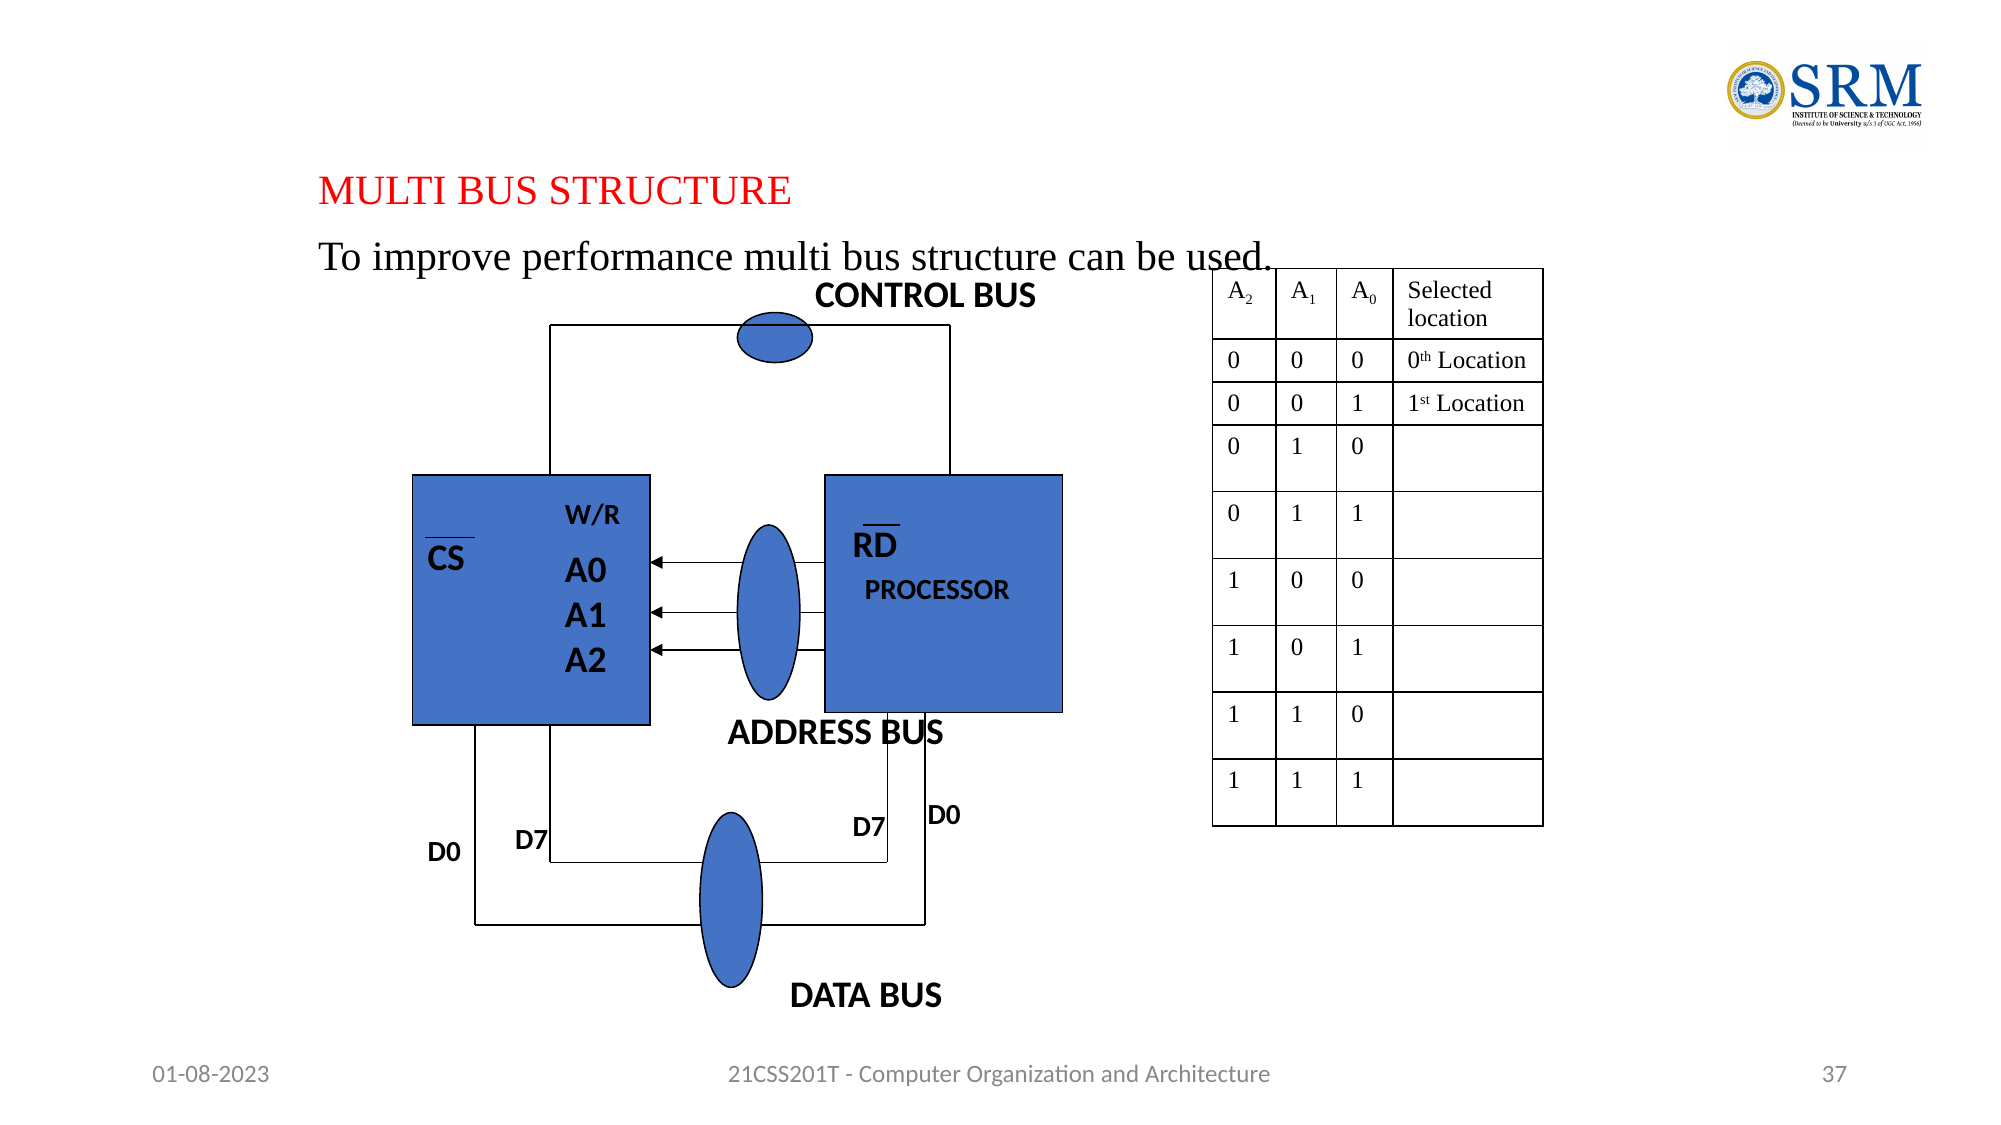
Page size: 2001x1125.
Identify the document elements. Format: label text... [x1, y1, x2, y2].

footer 21CSS201T - Computer Organization and Architecture [662, 1042, 1338, 1103]
slide_number ‹#› [1412, 1042, 1863, 1103]
picture [1723, 37, 1926, 151]
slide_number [137, 1042, 588, 1103]
list MULTI BUS STRUCTURE To improve performance multi bus structure can be used. [303, 160, 1675, 1043]
